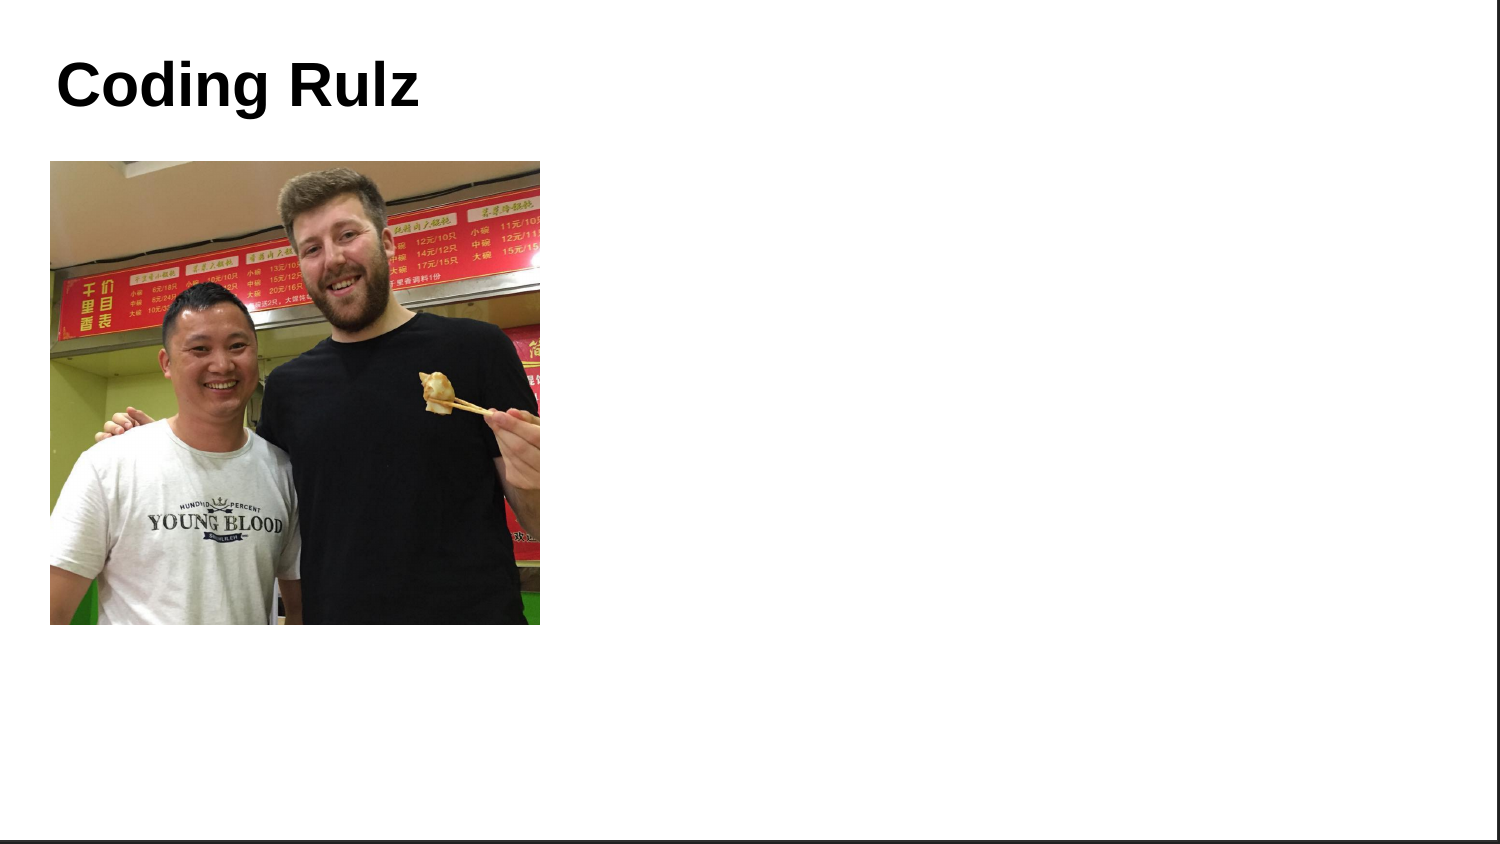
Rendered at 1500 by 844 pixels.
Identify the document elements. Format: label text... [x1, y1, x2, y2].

text_box Coding Rulz [41, 28, 755, 162]
picture [50, 161, 541, 626]
text_box [0, 0, 1498, 842]
